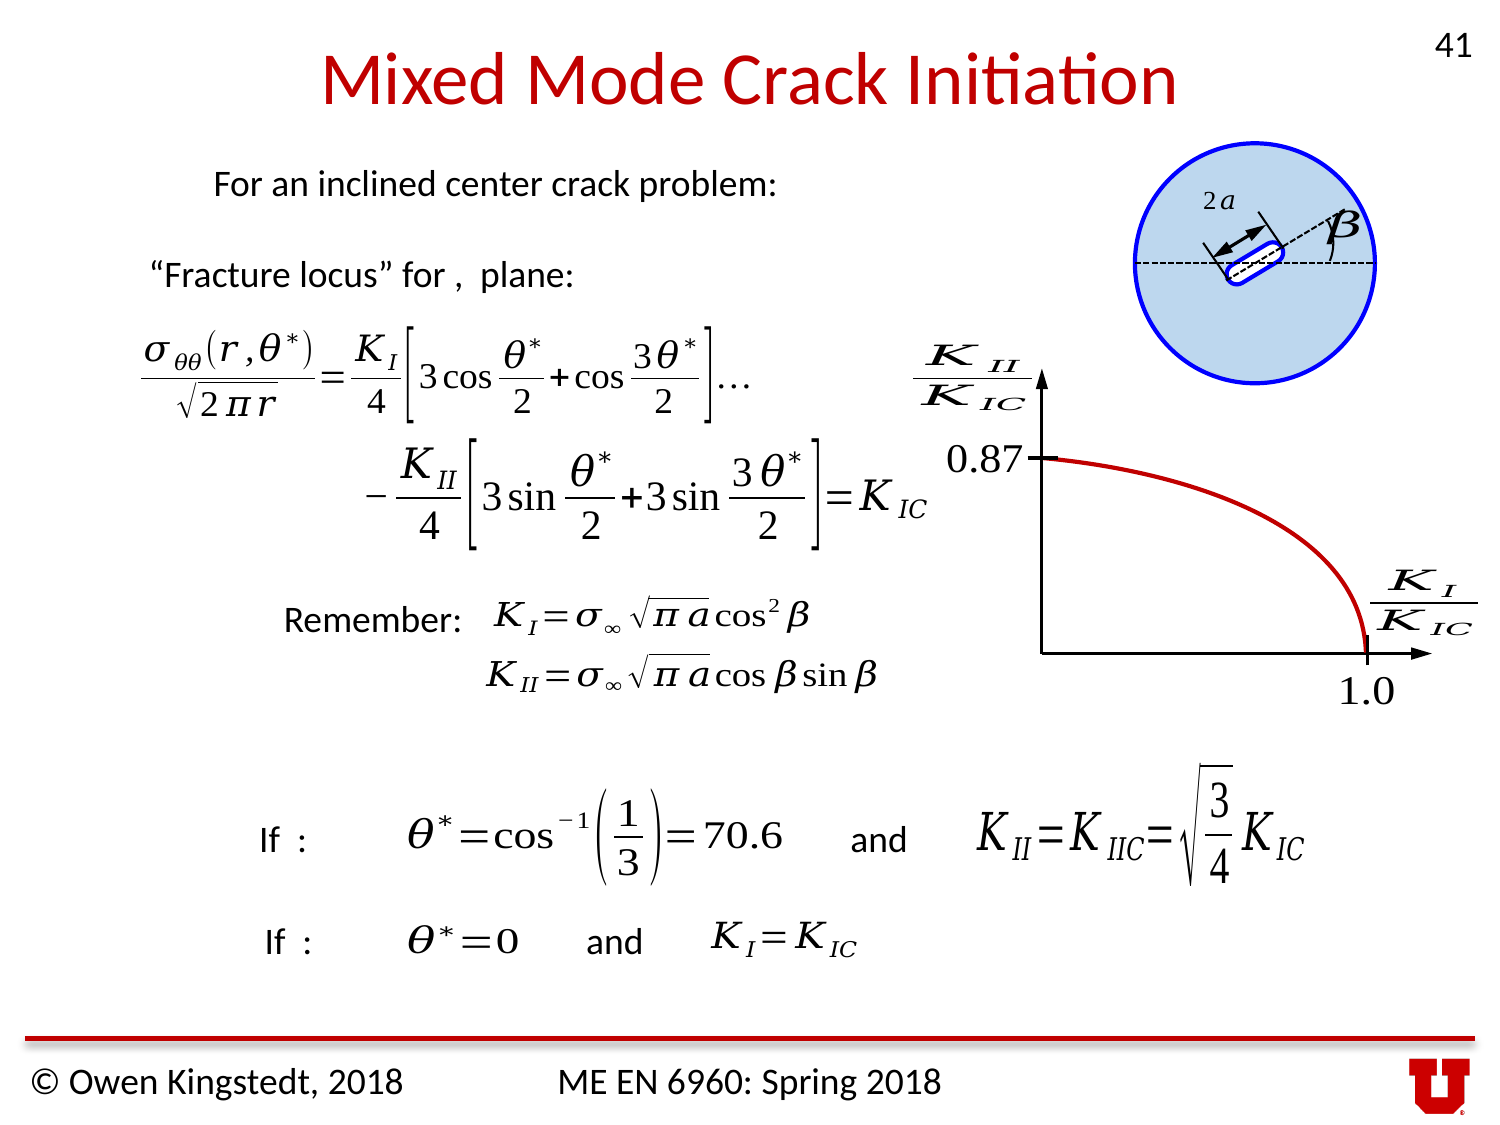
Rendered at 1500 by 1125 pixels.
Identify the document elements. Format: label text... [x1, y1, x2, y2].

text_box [267, 587, 880, 699]
text_box [1045, 458, 1236, 575]
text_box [205, 761, 1306, 971]
text_box Mixed Mode Crack Initiation [305, 22, 1195, 128]
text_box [1134, 143, 1375, 384]
text_box 41 [1337, 12, 1488, 73]
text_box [12, 1038, 1475, 1118]
text_box [1237, 502, 1366, 650]
